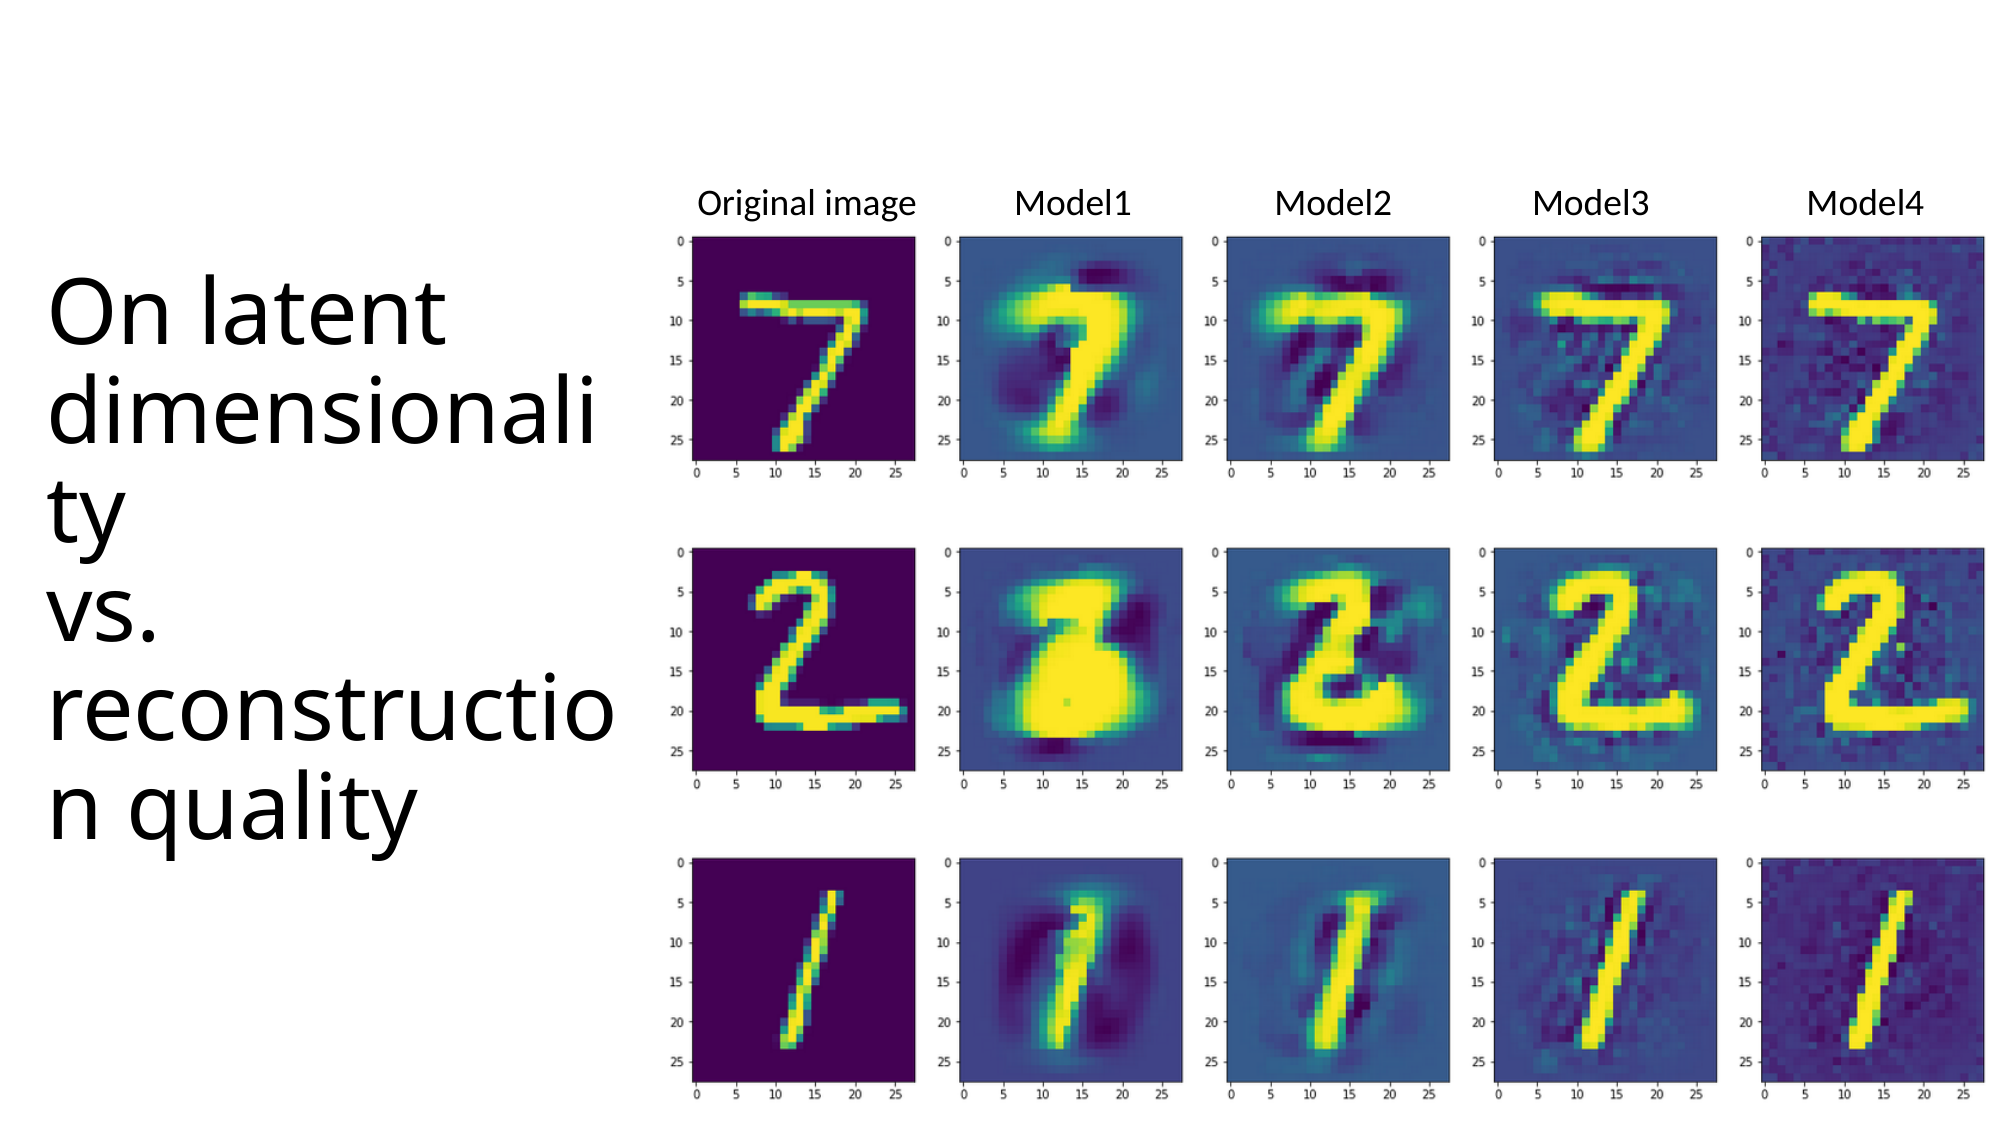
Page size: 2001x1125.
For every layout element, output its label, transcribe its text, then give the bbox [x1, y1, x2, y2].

text_box Original image Model1 Model2 Model3 Model4 [682, 170, 1989, 230]
title On latent dimensionality vs. reconstruction quality [31, 42, 639, 1083]
picture [650, 230, 2000, 1104]
